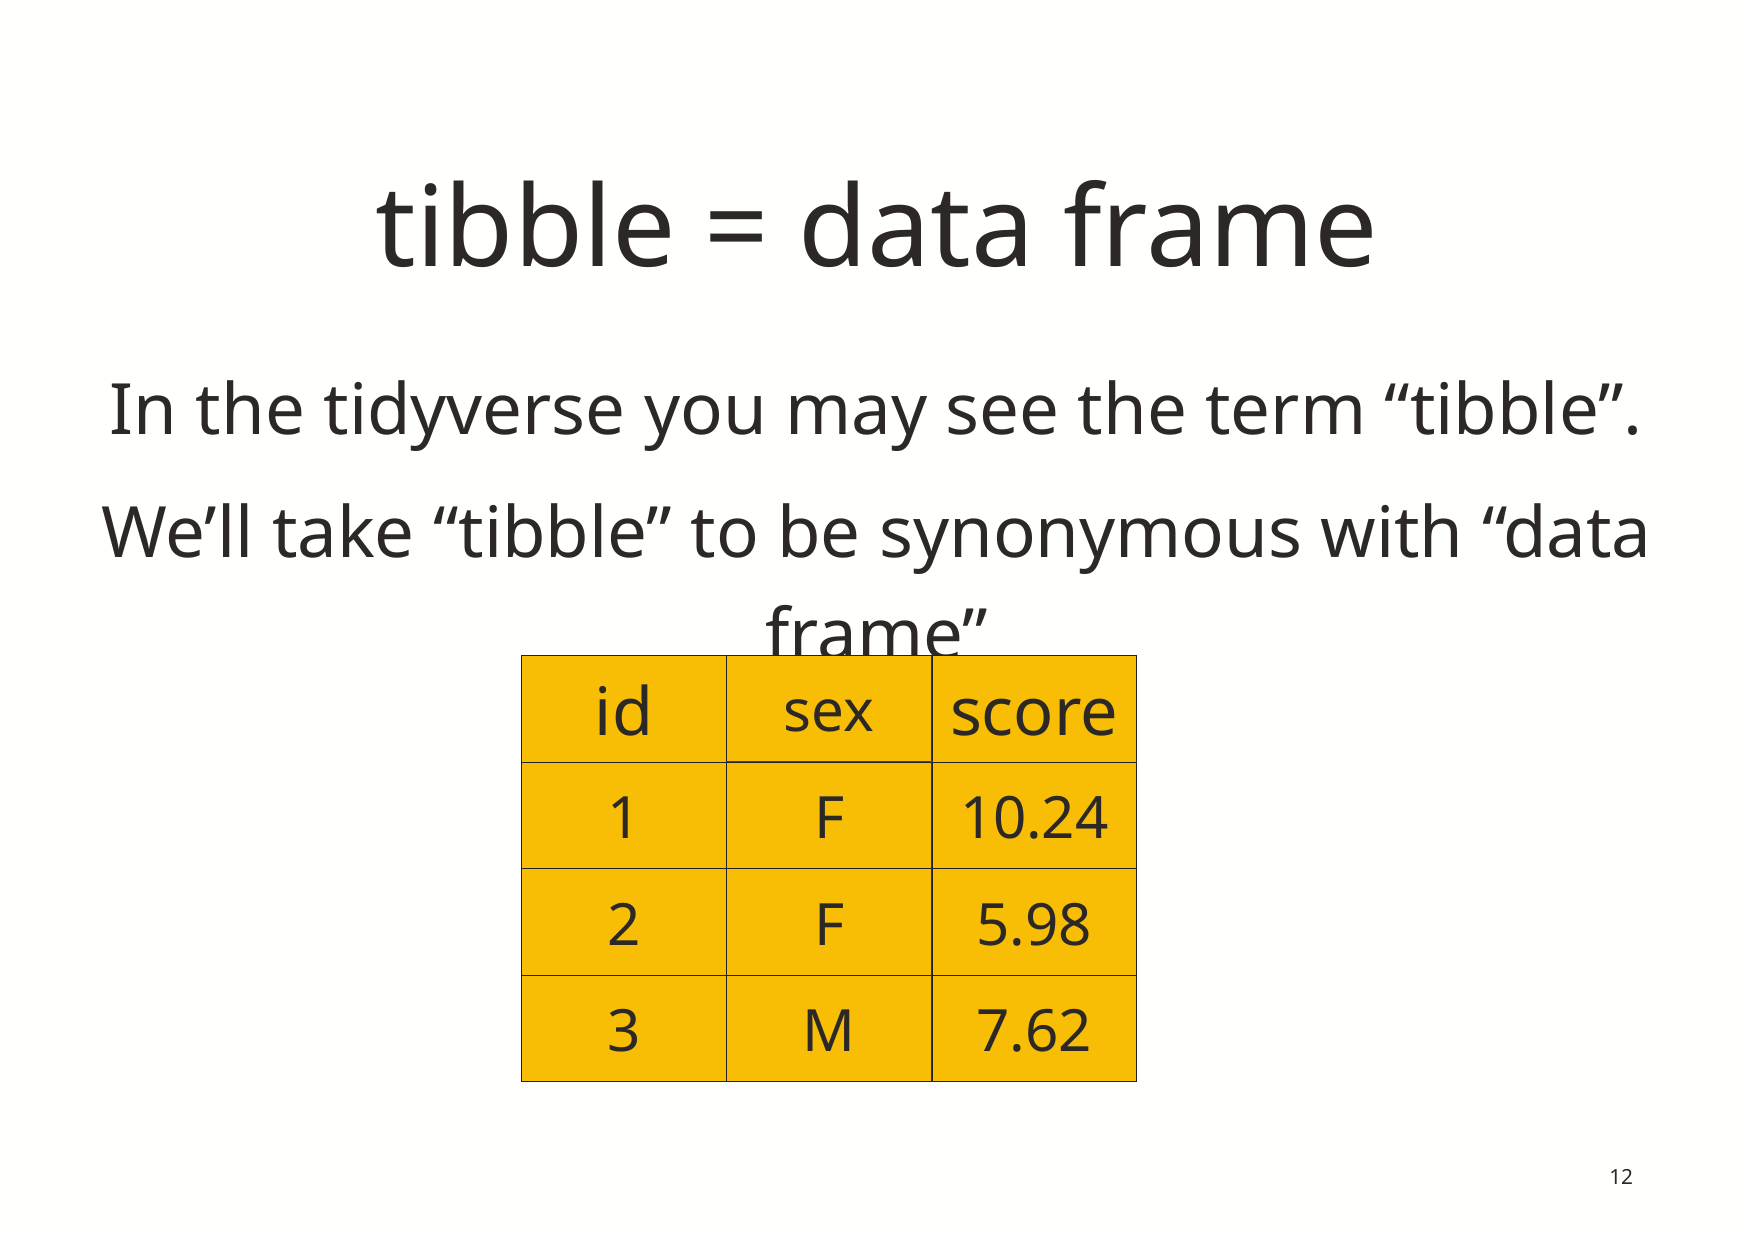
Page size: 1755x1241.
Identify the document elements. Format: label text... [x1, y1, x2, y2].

list In the tidyverse you may see the term “tibble”. We’ll take “tibble” to be synonymous with “data frame” [38, 335, 1716, 1152]
text_box 7.62 [931, 975, 1137, 1081]
text_box 2 [521, 868, 726, 975]
slide_number 12 [1526, 1151, 1645, 1211]
text_box F [726, 761, 931, 868]
text_box 10.24 [931, 761, 1137, 868]
text_box score [931, 655, 1137, 761]
text_box 5.98 [931, 868, 1137, 975]
text_box id [521, 655, 726, 761]
text_box 3 [521, 975, 726, 1081]
text_box sex [726, 655, 931, 761]
text_box F [726, 868, 931, 975]
text_box M [726, 975, 931, 1081]
title tibble = data frame [109, 182, 1645, 301]
text_box 1 [521, 761, 726, 868]
